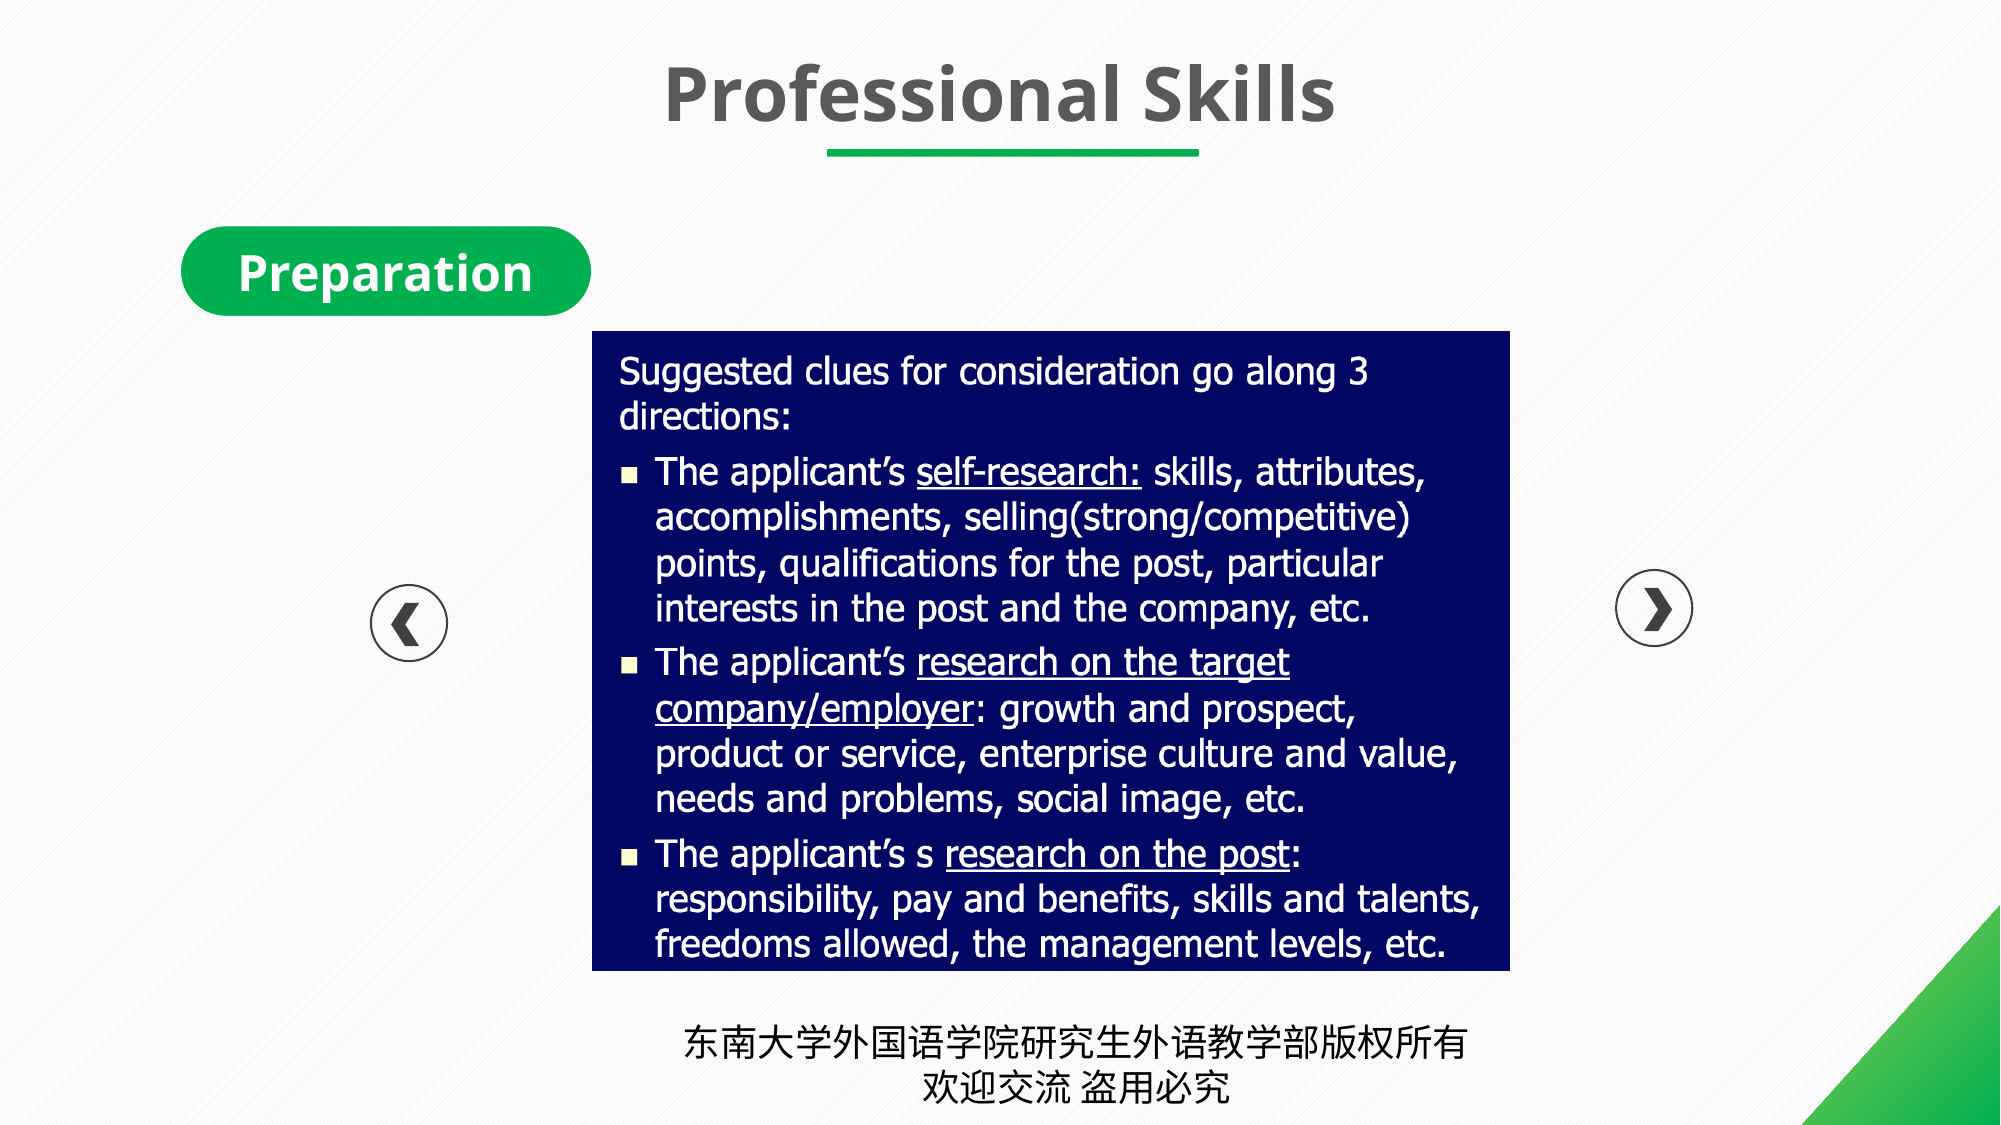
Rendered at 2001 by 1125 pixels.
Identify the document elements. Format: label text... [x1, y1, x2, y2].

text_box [370, 584, 448, 662]
text_box Preparation [178, 224, 594, 318]
text_box [1800, 904, 2000, 1125]
text_box 东南大学外国语学院研究生外语教学部版权所有 欢迎交流 盗用必究 [655, 1011, 1498, 1125]
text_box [1616, 569, 1693, 647]
text_box [826, 148, 1200, 158]
text_box Professional Skills [648, 39, 1352, 144]
picture [592, 331, 1510, 971]
